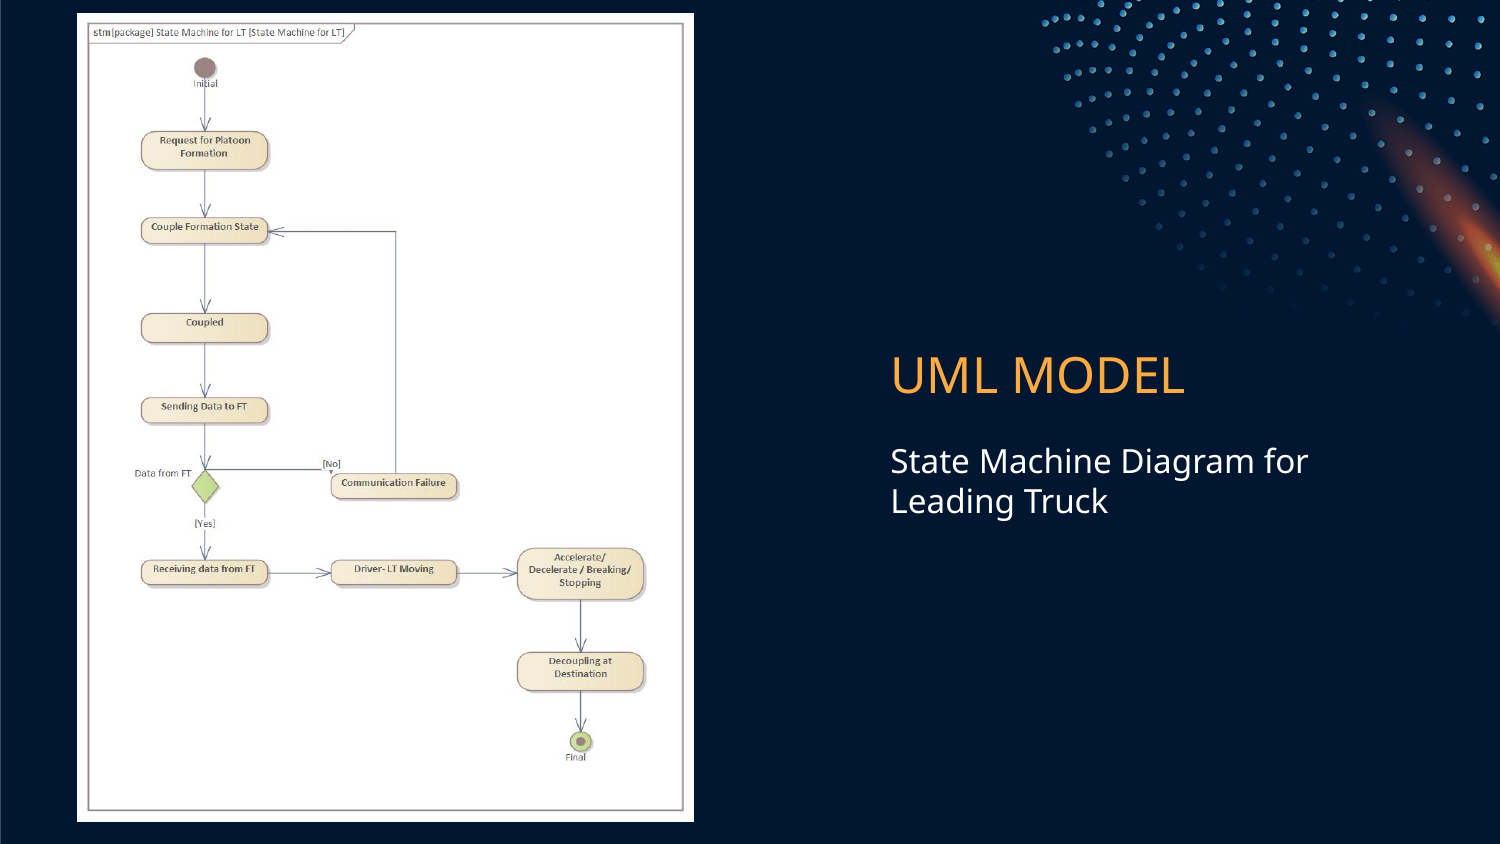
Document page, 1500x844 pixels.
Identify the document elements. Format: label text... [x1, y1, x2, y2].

list State Machine Diagram for Leading Truck [875, 425, 1341, 631]
picture [0, 0, 1500, 844]
title UML MODEL [875, 212, 1341, 419]
